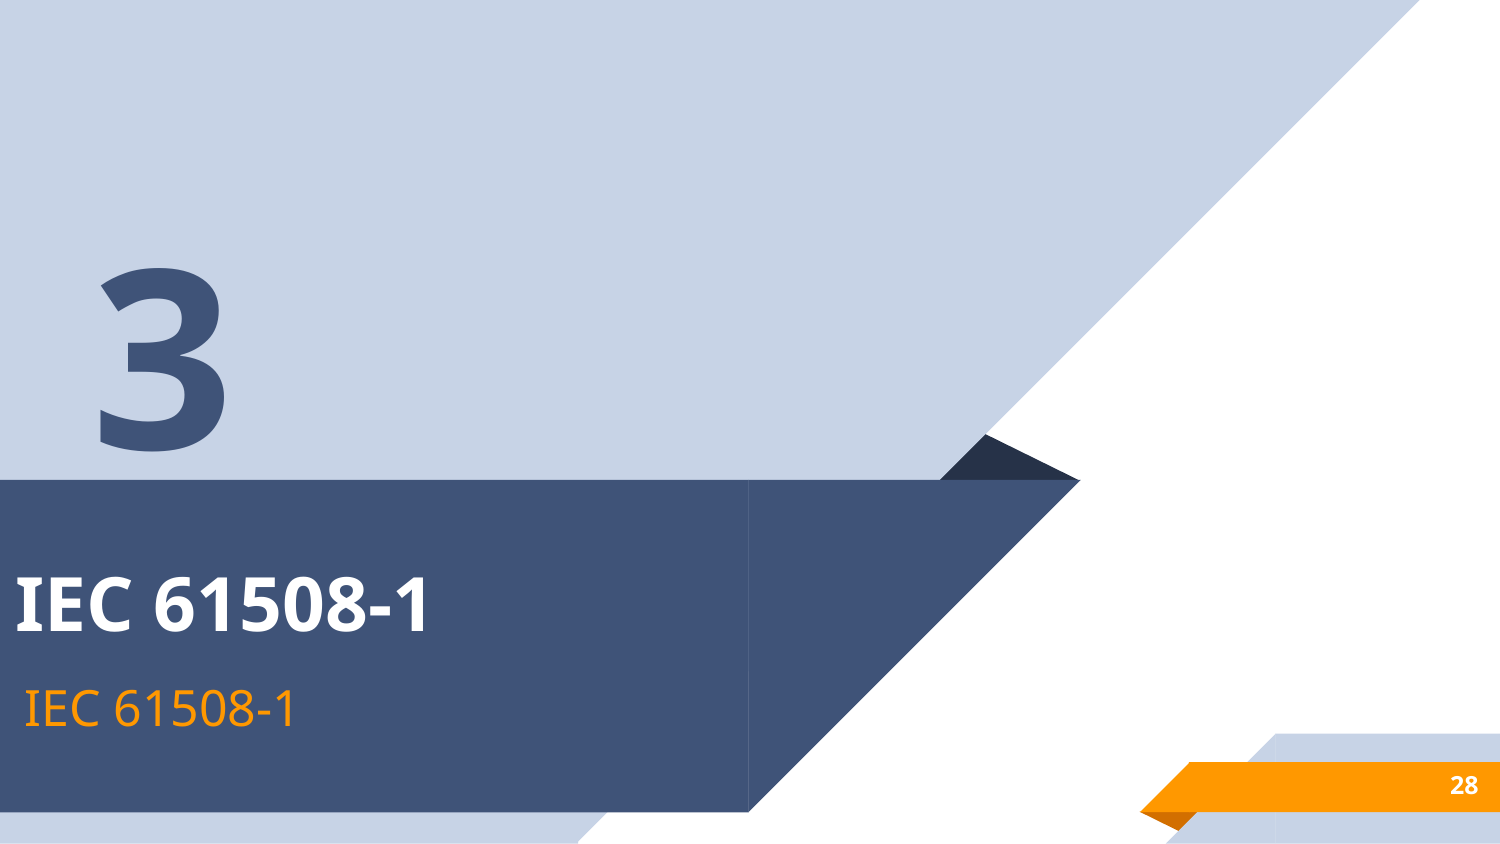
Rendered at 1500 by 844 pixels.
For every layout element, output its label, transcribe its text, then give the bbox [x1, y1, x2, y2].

title IEC 61508-1 [0, 470, 843, 662]
slide_number ‹#› [1249, 760, 1494, 813]
subtitle IEC 61508-1 [9, 652, 883, 781]
text_box 3 [76, 0, 434, 515]
